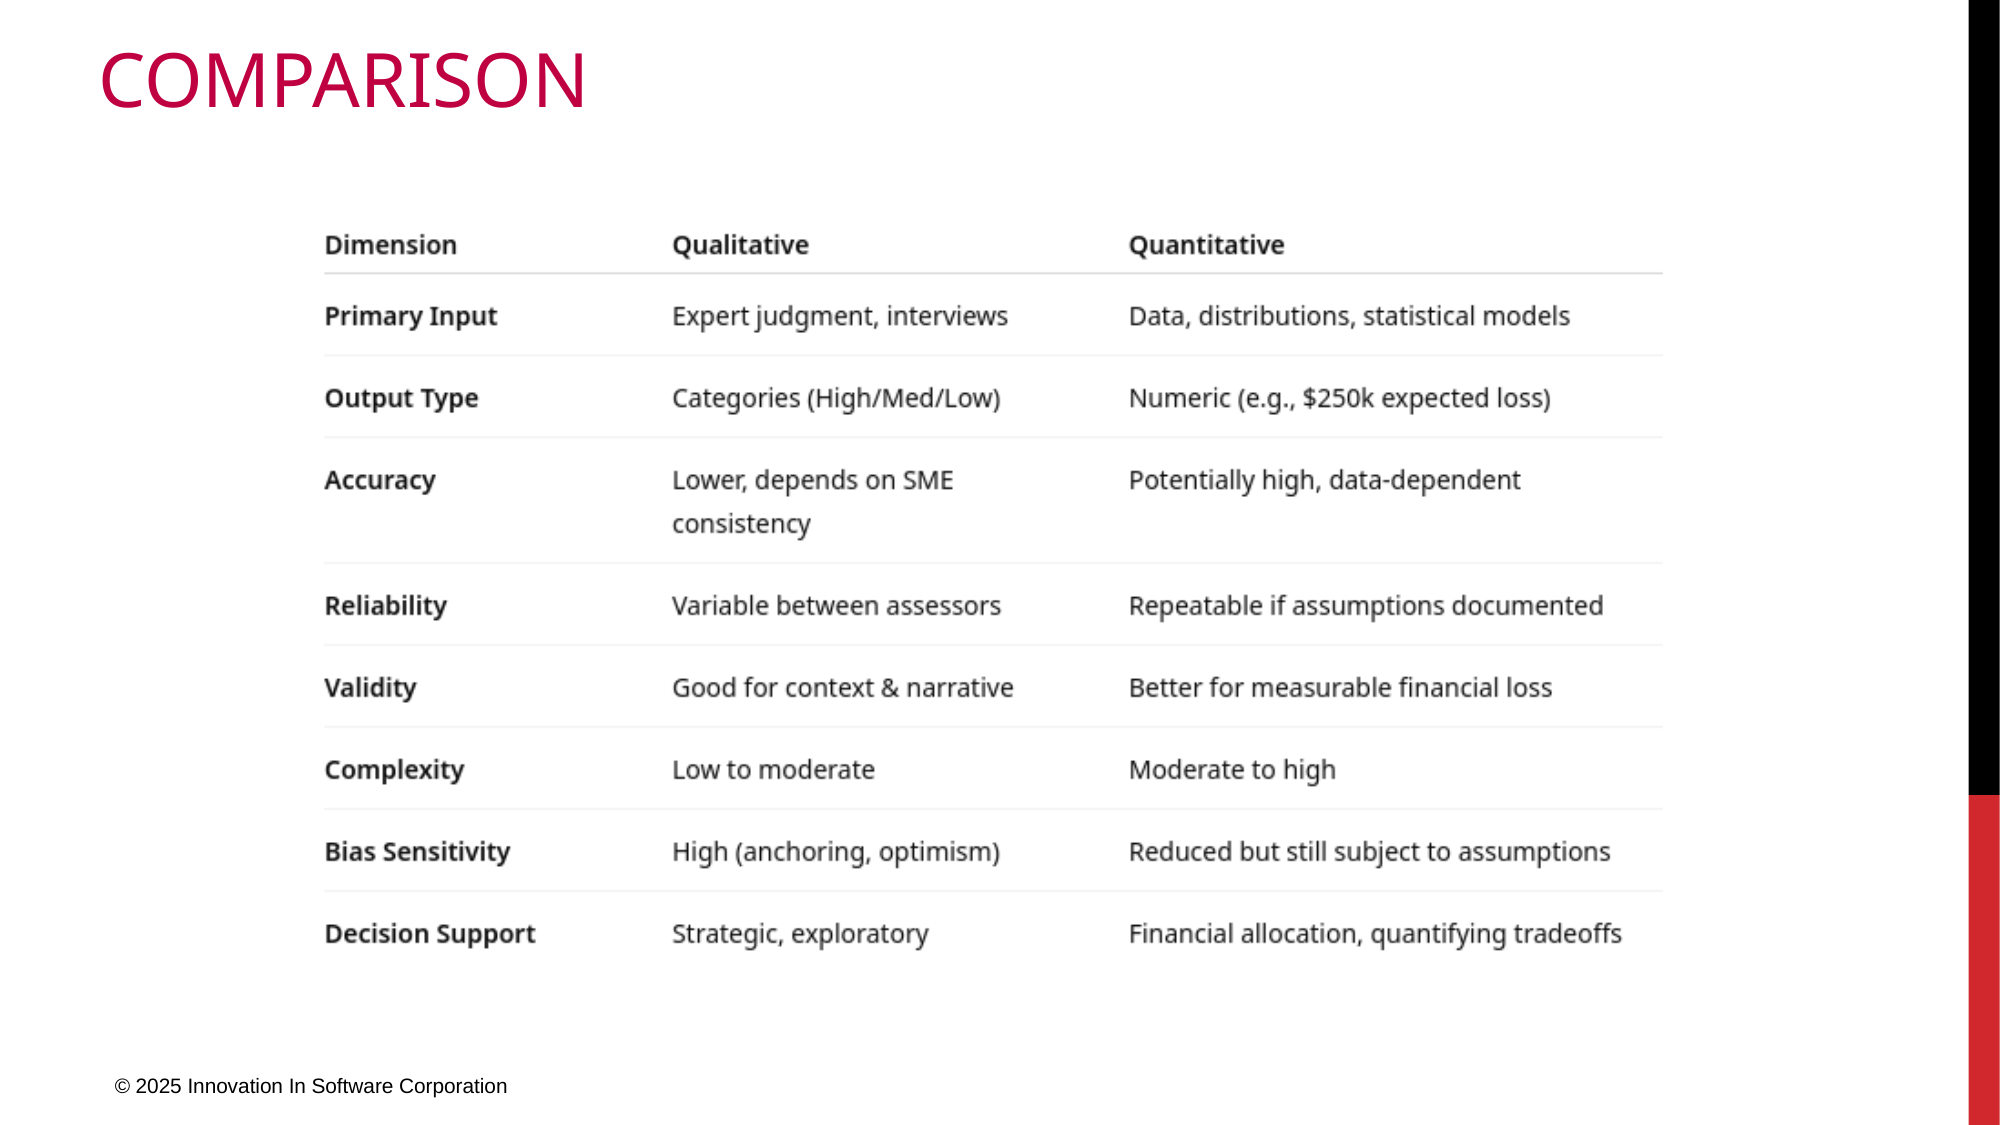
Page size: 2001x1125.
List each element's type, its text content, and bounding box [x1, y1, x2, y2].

footer © 2025 Innovation In Software Corporation [99, 1065, 850, 1112]
title comparison [98, 0, 1770, 186]
picture [303, 209, 1664, 987]
